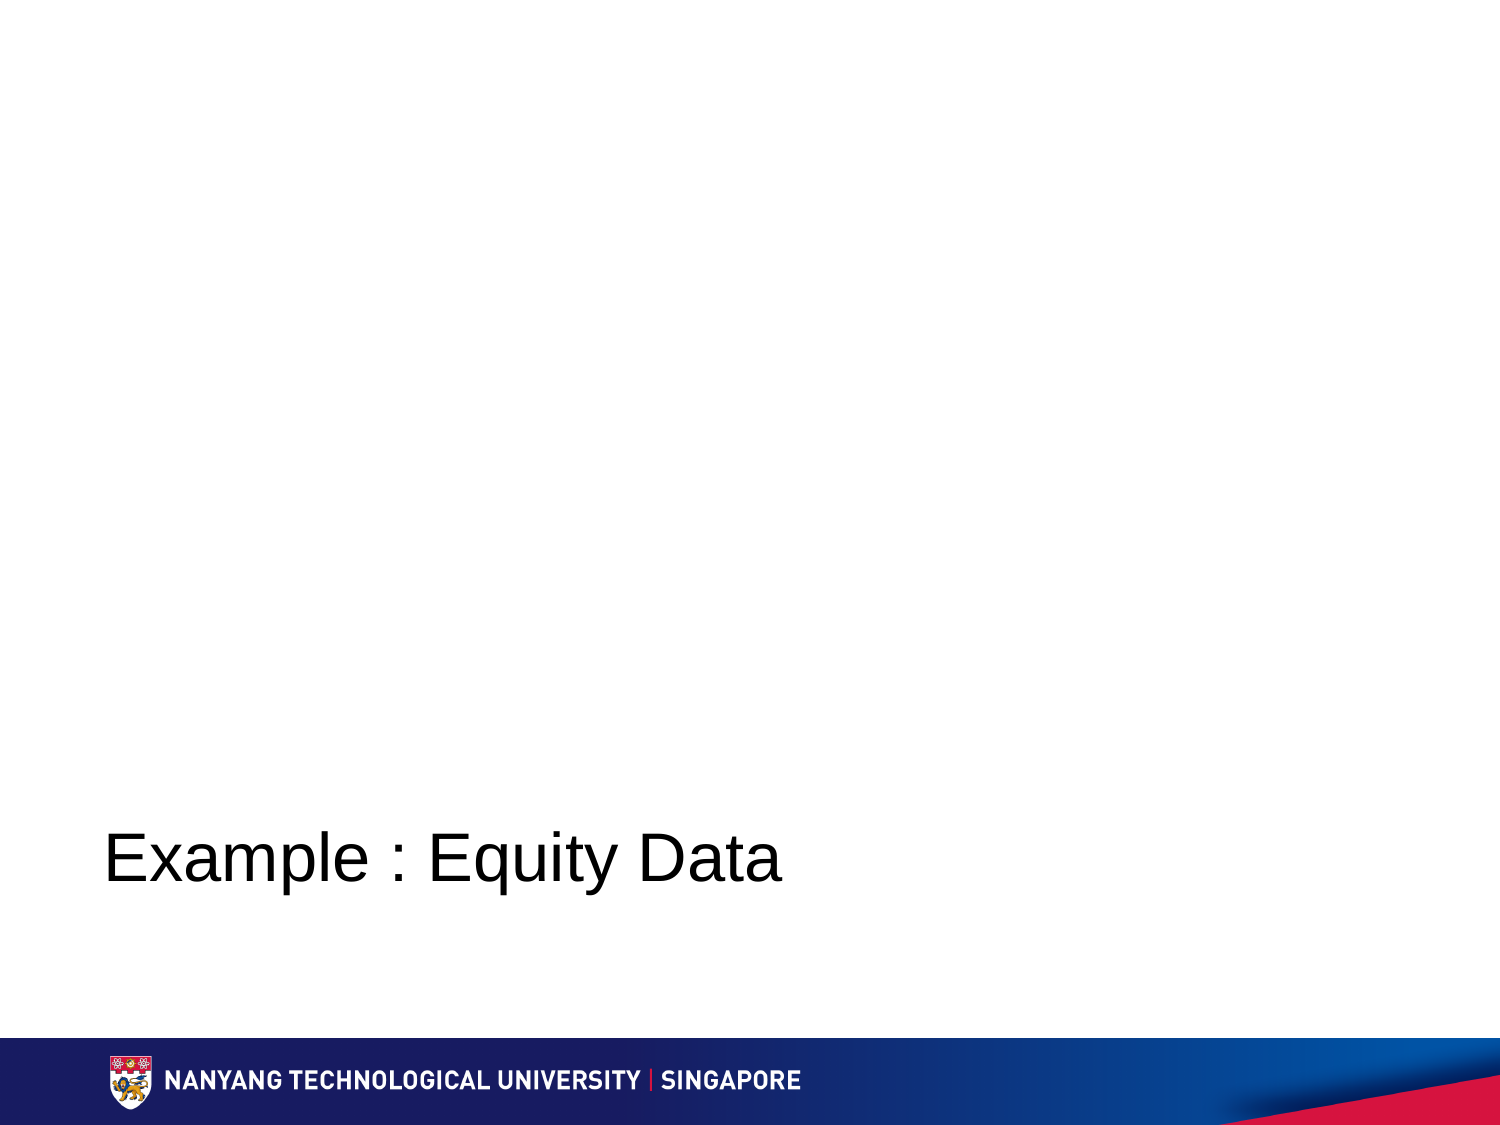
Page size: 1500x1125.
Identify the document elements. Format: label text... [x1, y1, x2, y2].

title Example : Equity Data [88, 759, 1439, 948]
picture [0, 1038, 1500, 1125]
